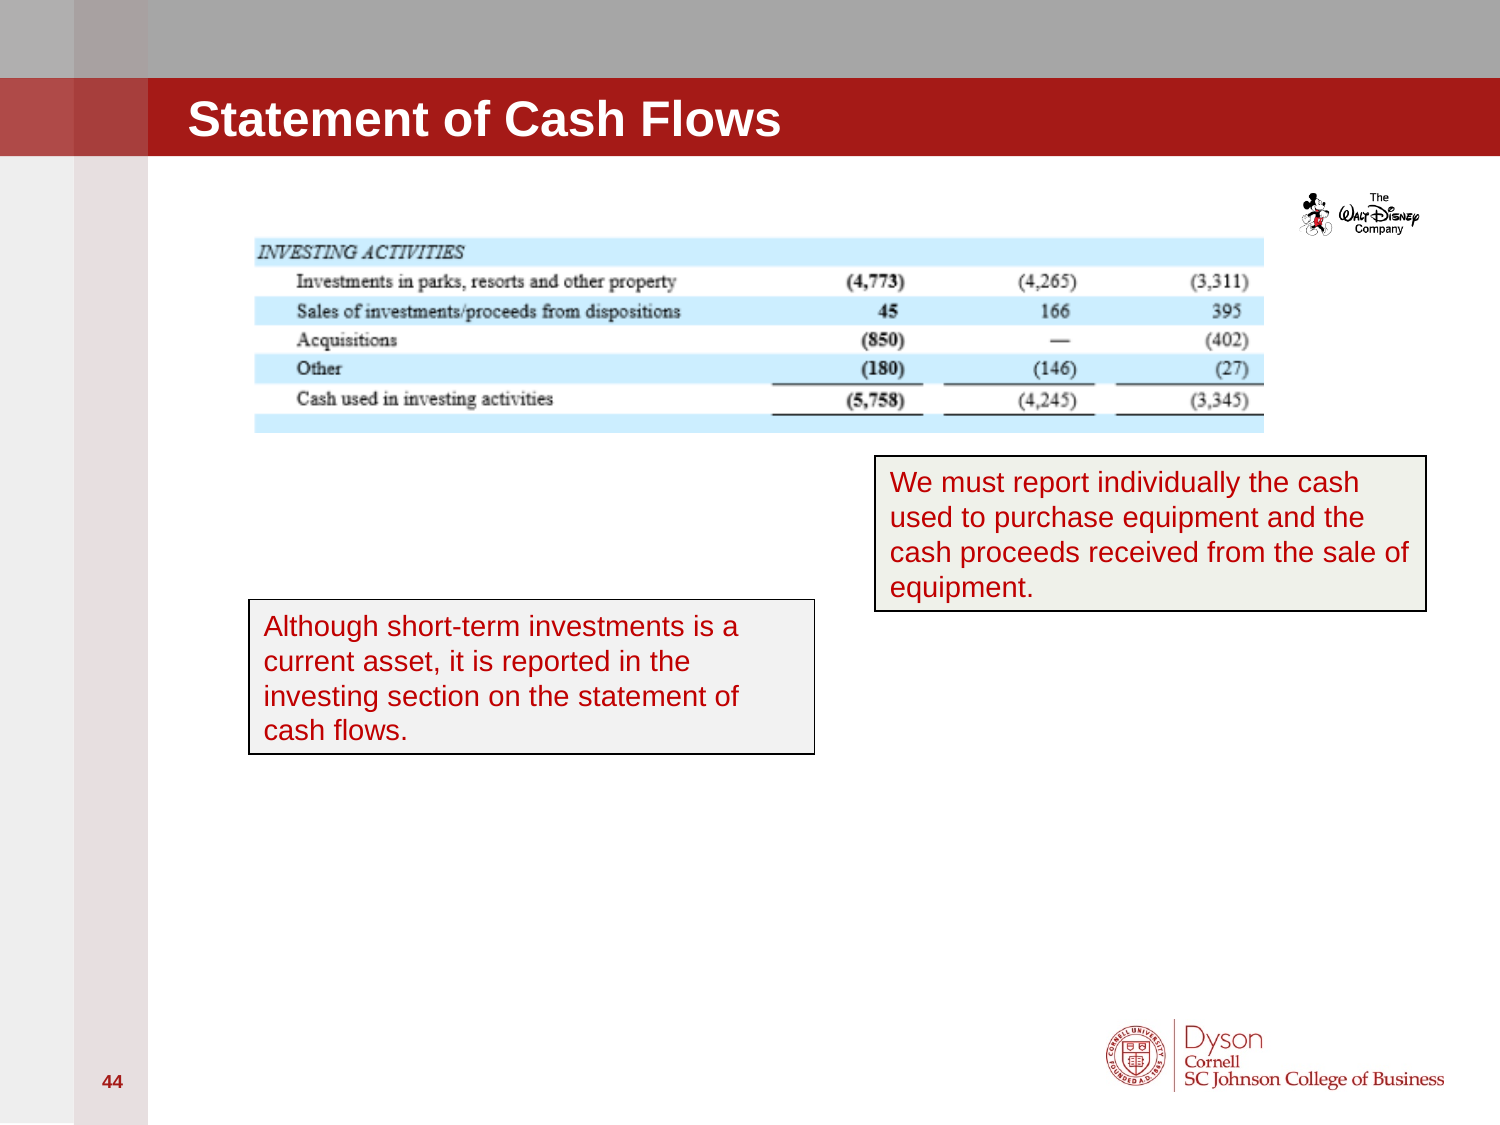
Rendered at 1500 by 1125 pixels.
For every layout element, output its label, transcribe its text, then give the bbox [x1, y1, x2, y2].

title Statement of Cash Flows [187, 46, 1425, 147]
picture [248, 213, 1264, 433]
picture [1293, 167, 1423, 260]
text_box Although short-term investments is a current asset, it is reported in the investing section on the statement of cash flows. [248, 599, 815, 755]
text_box We must report individually the cash used to purchase equipment and the cash proceeds received from the sale of equipment. [874, 456, 1426, 611]
picture [1106, 1019, 1444, 1092]
slide_number 44 [74, 1062, 151, 1125]
